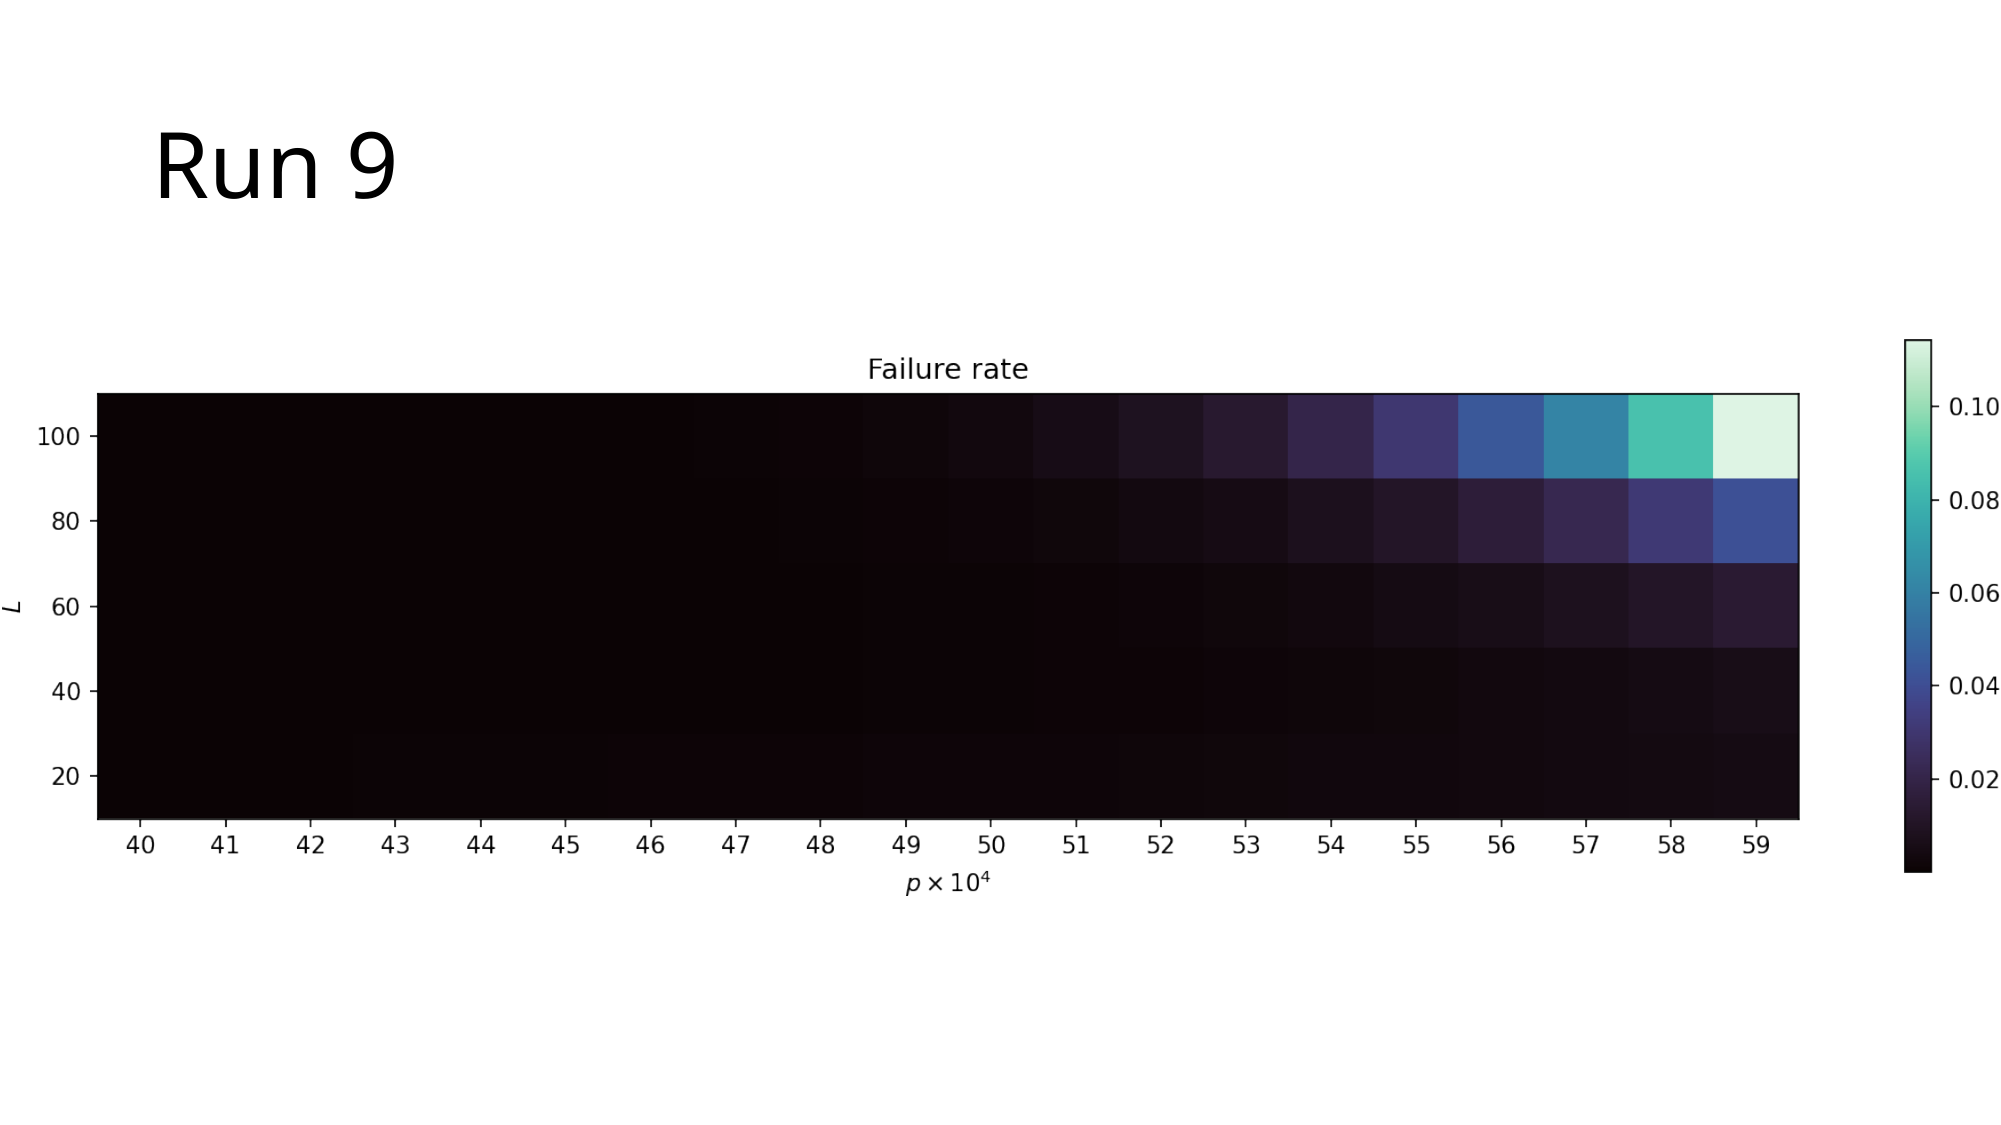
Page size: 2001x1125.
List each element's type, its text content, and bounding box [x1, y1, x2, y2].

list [1, 338, 2000, 897]
title Run 9 [137, 59, 1863, 278]
